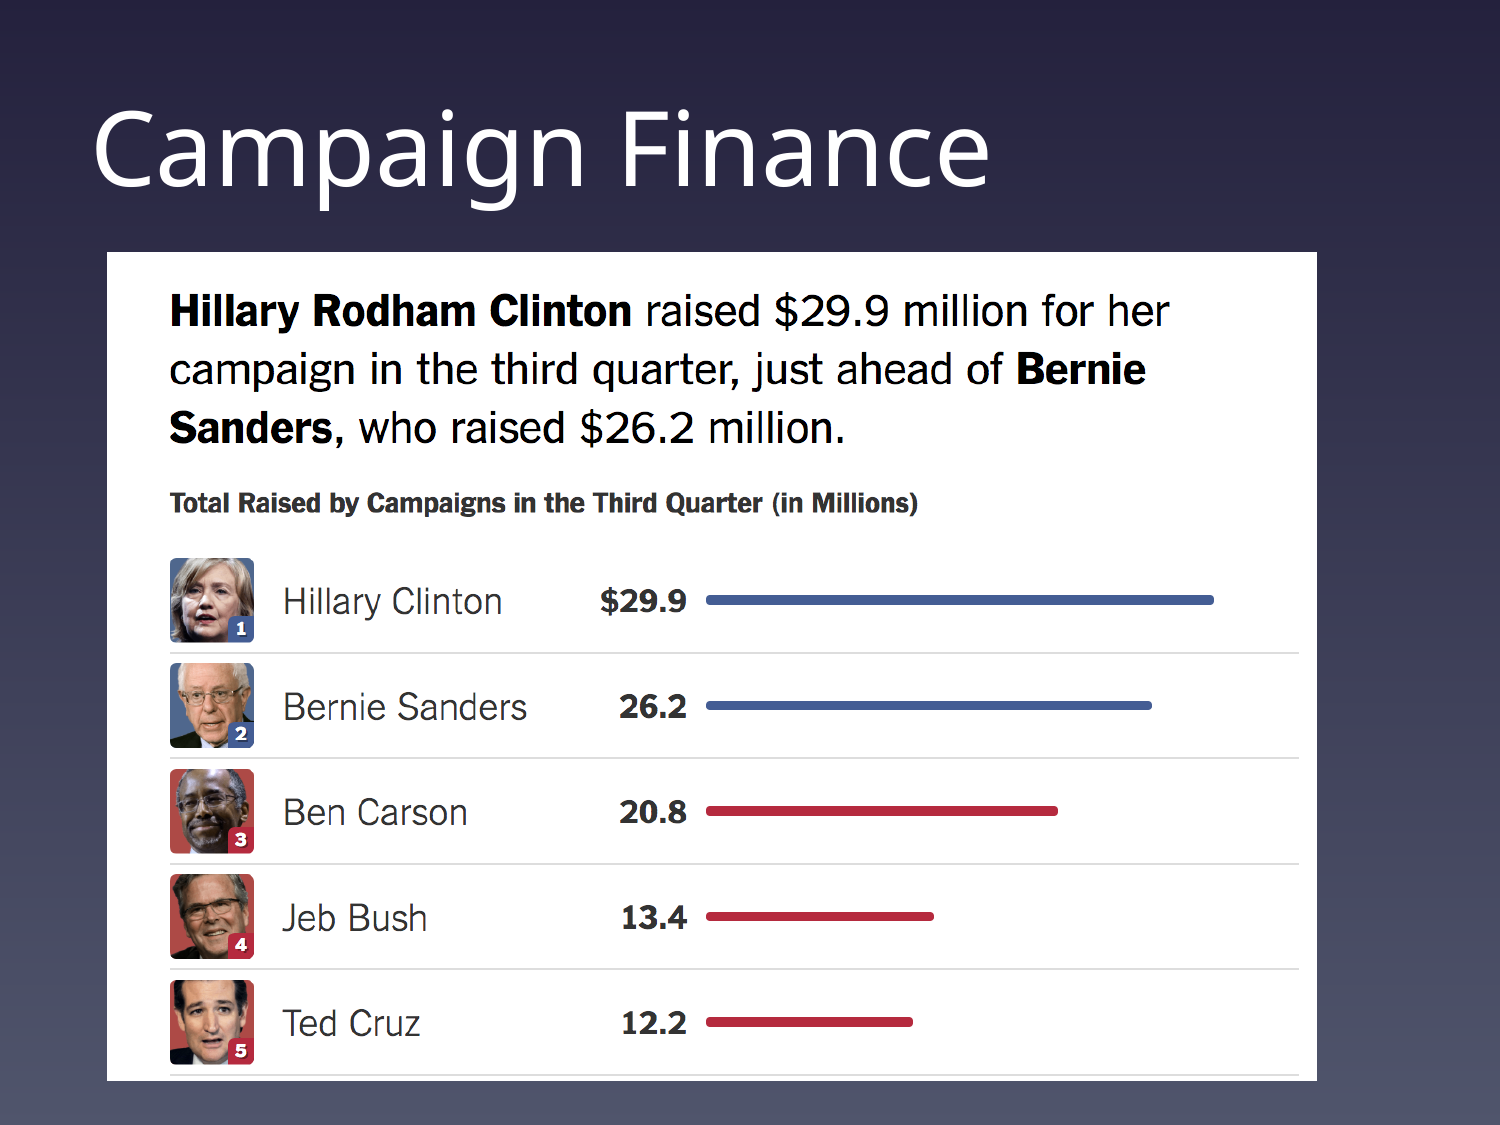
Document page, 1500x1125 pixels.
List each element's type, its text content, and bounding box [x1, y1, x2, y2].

title Campaign Finance [75, 75, 1425, 263]
picture [107, 252, 1317, 1081]
